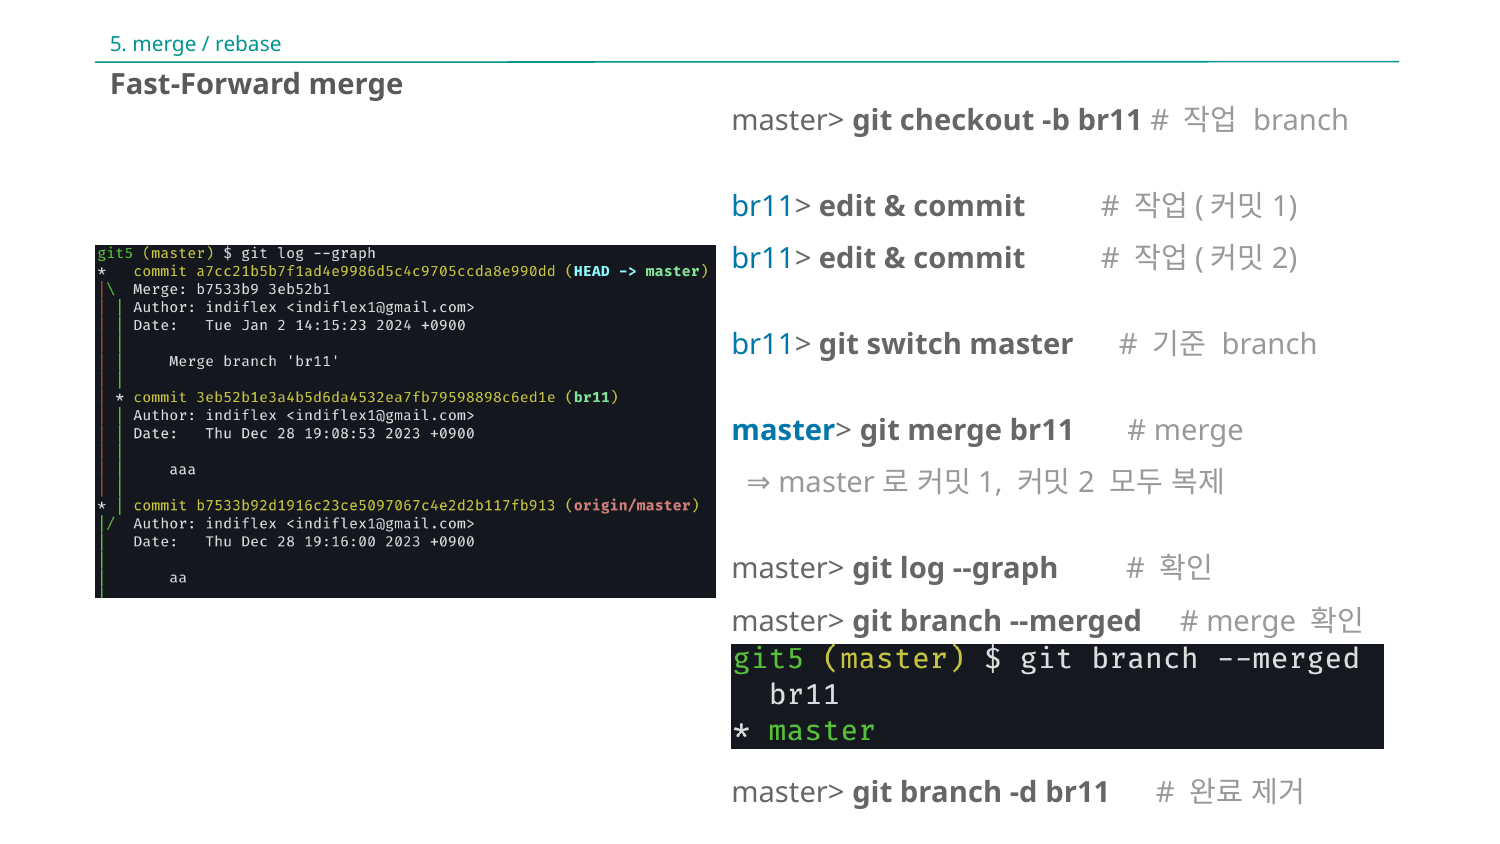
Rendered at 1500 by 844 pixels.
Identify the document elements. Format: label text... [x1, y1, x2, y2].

text_box Fast-Forward merge [95, 70, 1167, 112]
text_box 5. merge / rebase [95, 26, 1167, 61]
picture [731, 644, 1385, 750]
picture [94, 245, 716, 598]
text_box master> git checkout -b br11 # 작업 branch br11> edit & commit # 작업(커밋1) br11> edit & commit # 작업(커밋2) br11> git switch master # 기준 branch master> git merge br11 # merge ⇒ master로 커밋1, 커밋2 모두 복제 master> git log --graph # 확인 master> git branch --merged # merge 확인 master> git branch -d br11 # 완료 제거 [716, 68, 1400, 824]
